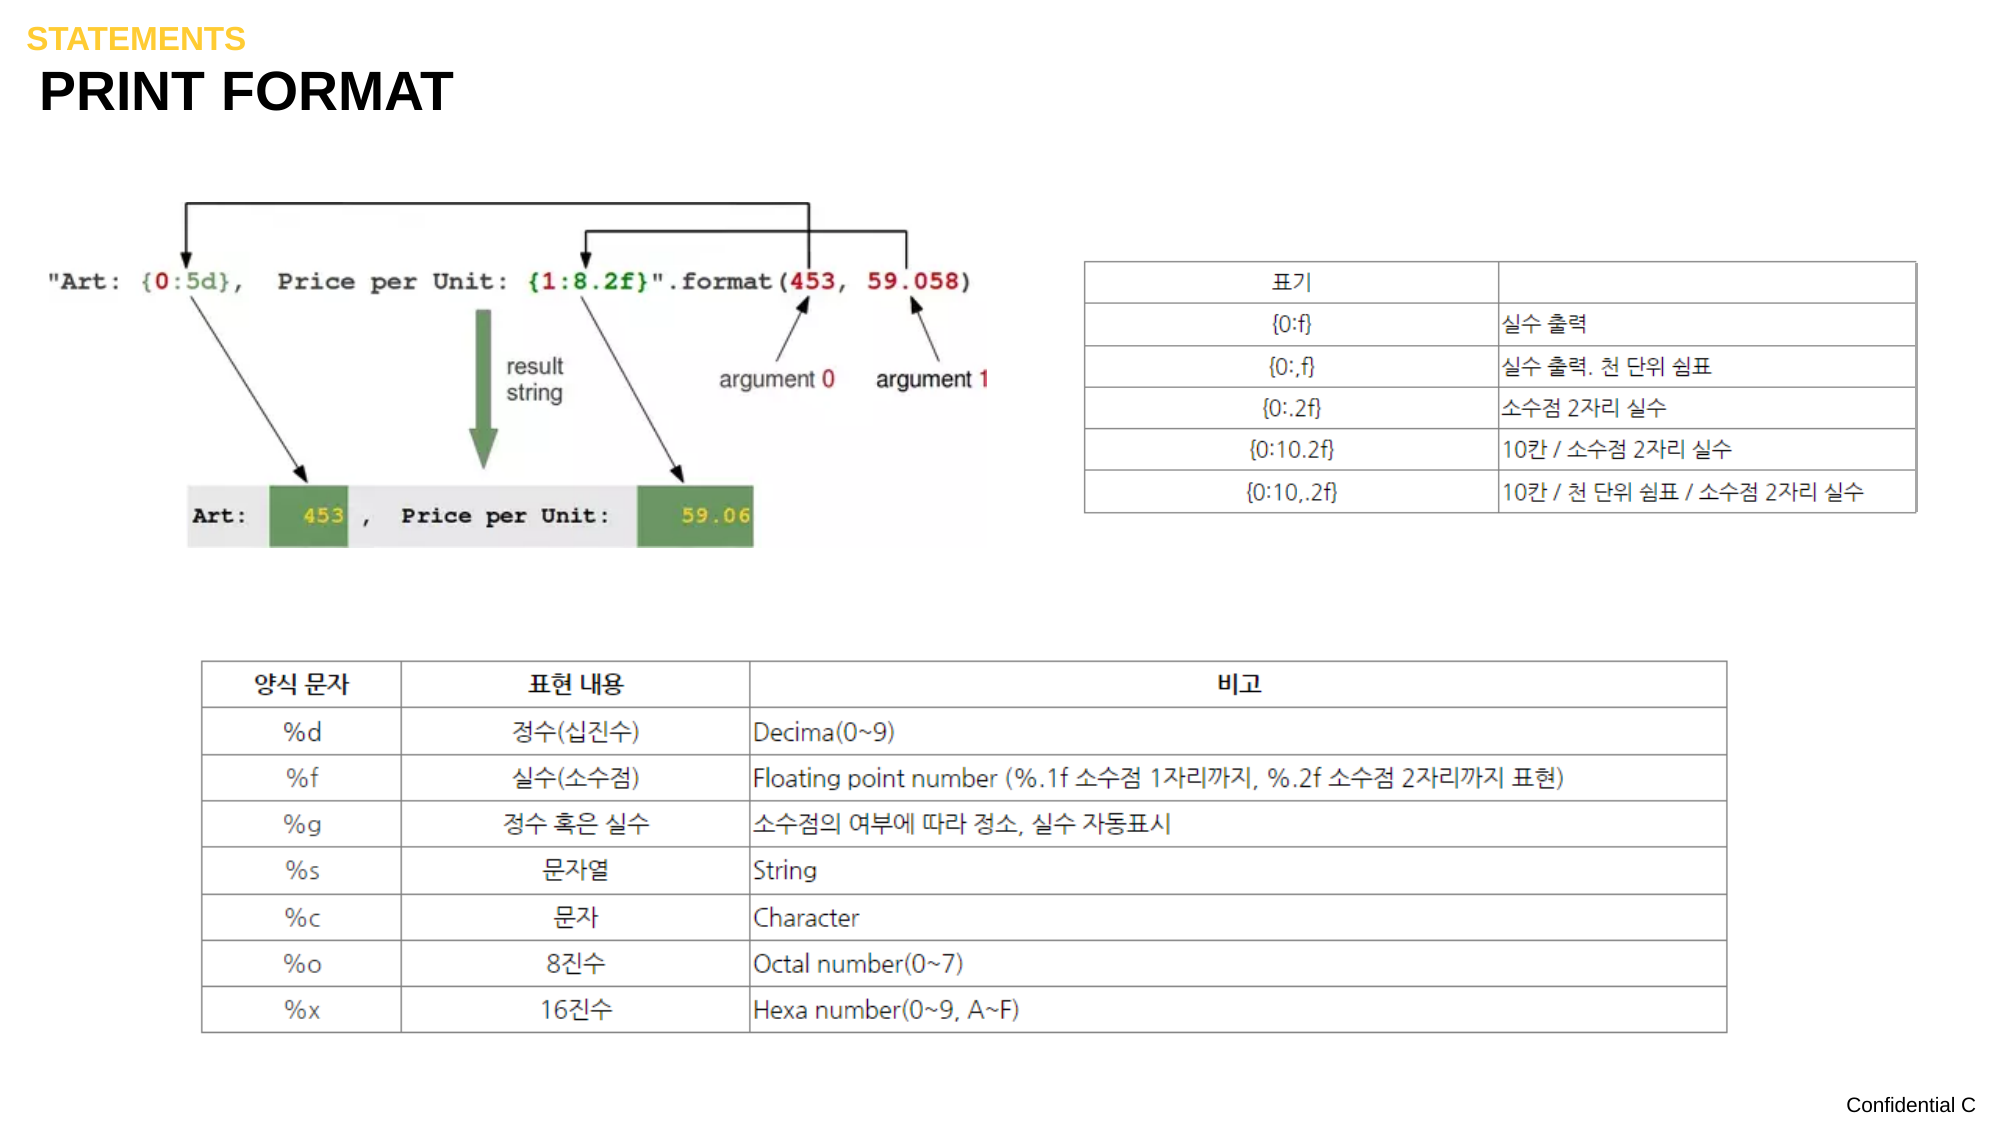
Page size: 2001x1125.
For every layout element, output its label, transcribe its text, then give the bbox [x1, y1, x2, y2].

picture [196, 655, 1735, 1042]
list statements [26, 21, 1948, 58]
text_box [1079, 256, 1917, 520]
title Print format [39, 64, 1961, 122]
picture [49, 202, 987, 548]
